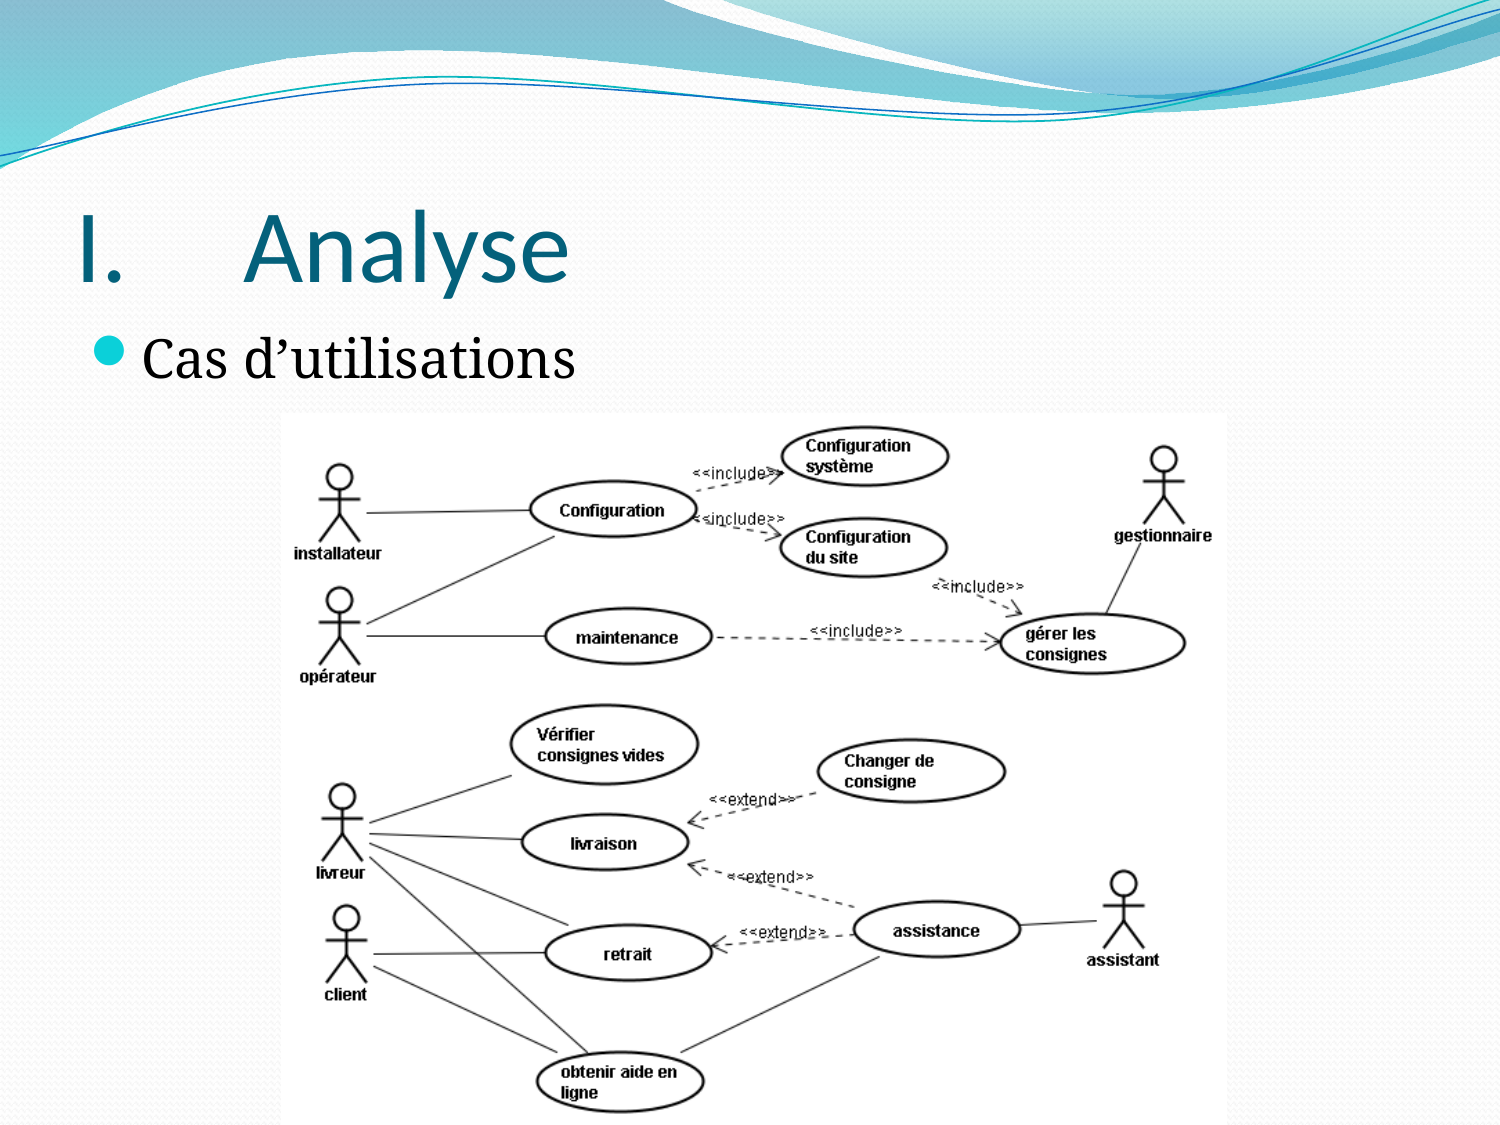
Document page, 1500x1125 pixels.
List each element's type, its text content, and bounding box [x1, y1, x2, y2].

picture [280, 413, 1227, 1125]
table_cell SQLite version 3 et ultérieure [274, 416, 280, 1038]
table_cell SQLite version 3 et ultérieure [1227, 416, 1233, 1038]
list Cas d’utilisations [75, 317, 1425, 1038]
title I. Analyse [75, 115, 1425, 303]
